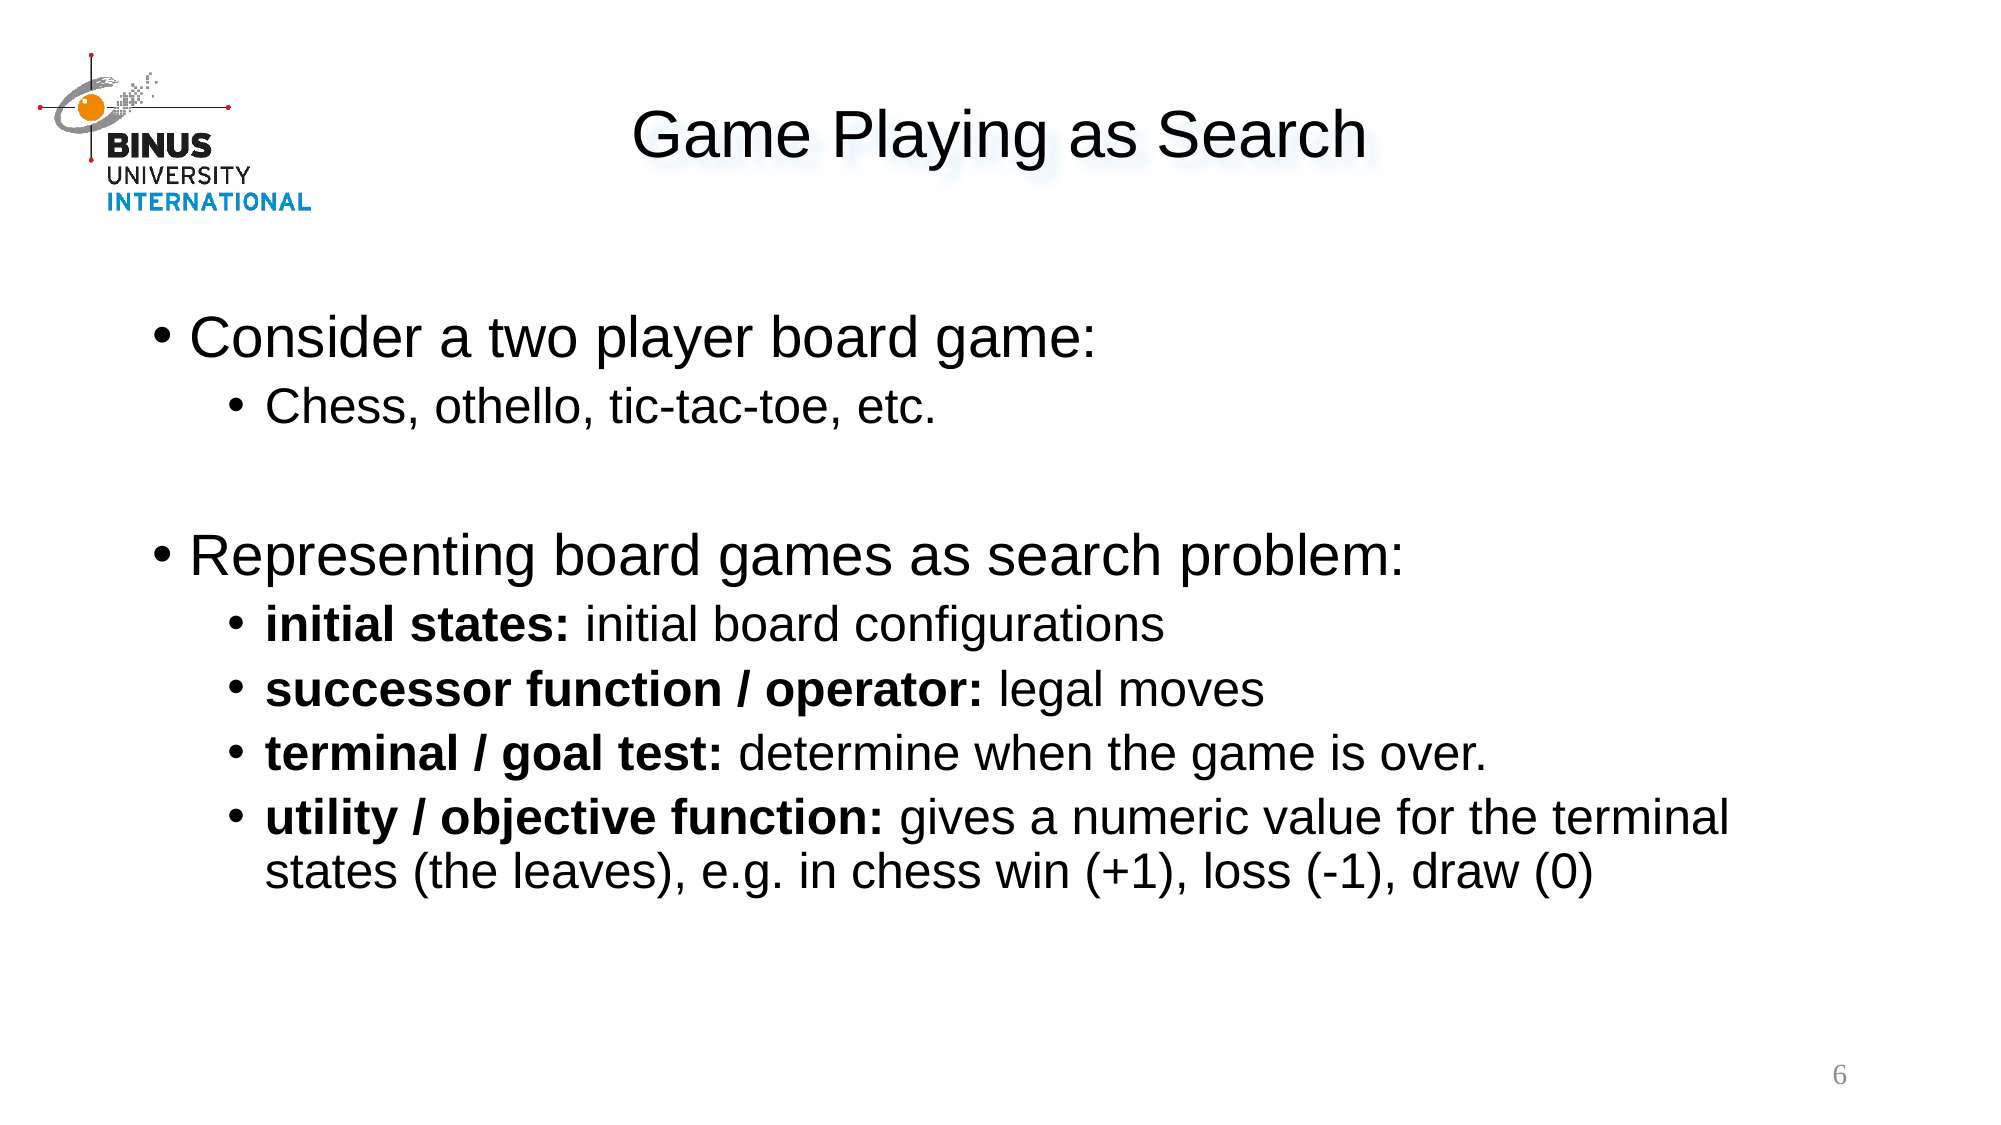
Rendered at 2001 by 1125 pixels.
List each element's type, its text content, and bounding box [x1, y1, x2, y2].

picture [0, 0, 348, 269]
slide_number 6 [1412, 1042, 1863, 1103]
list Consider a two player board game: Chess, othello, tic-tac-toe, etc. Representing board games as search problem: initial states: initial board configurations successor function / operator: legal moves terminal / goal test: determine when the game is over. utility / objective function: gives a numeric value for the terminal states (the leaves), e.g. in chess win (+1), loss (-1), draw (0) [137, 299, 1863, 1014]
text_box Game Playing as Search [350, 62, 1650, 200]
